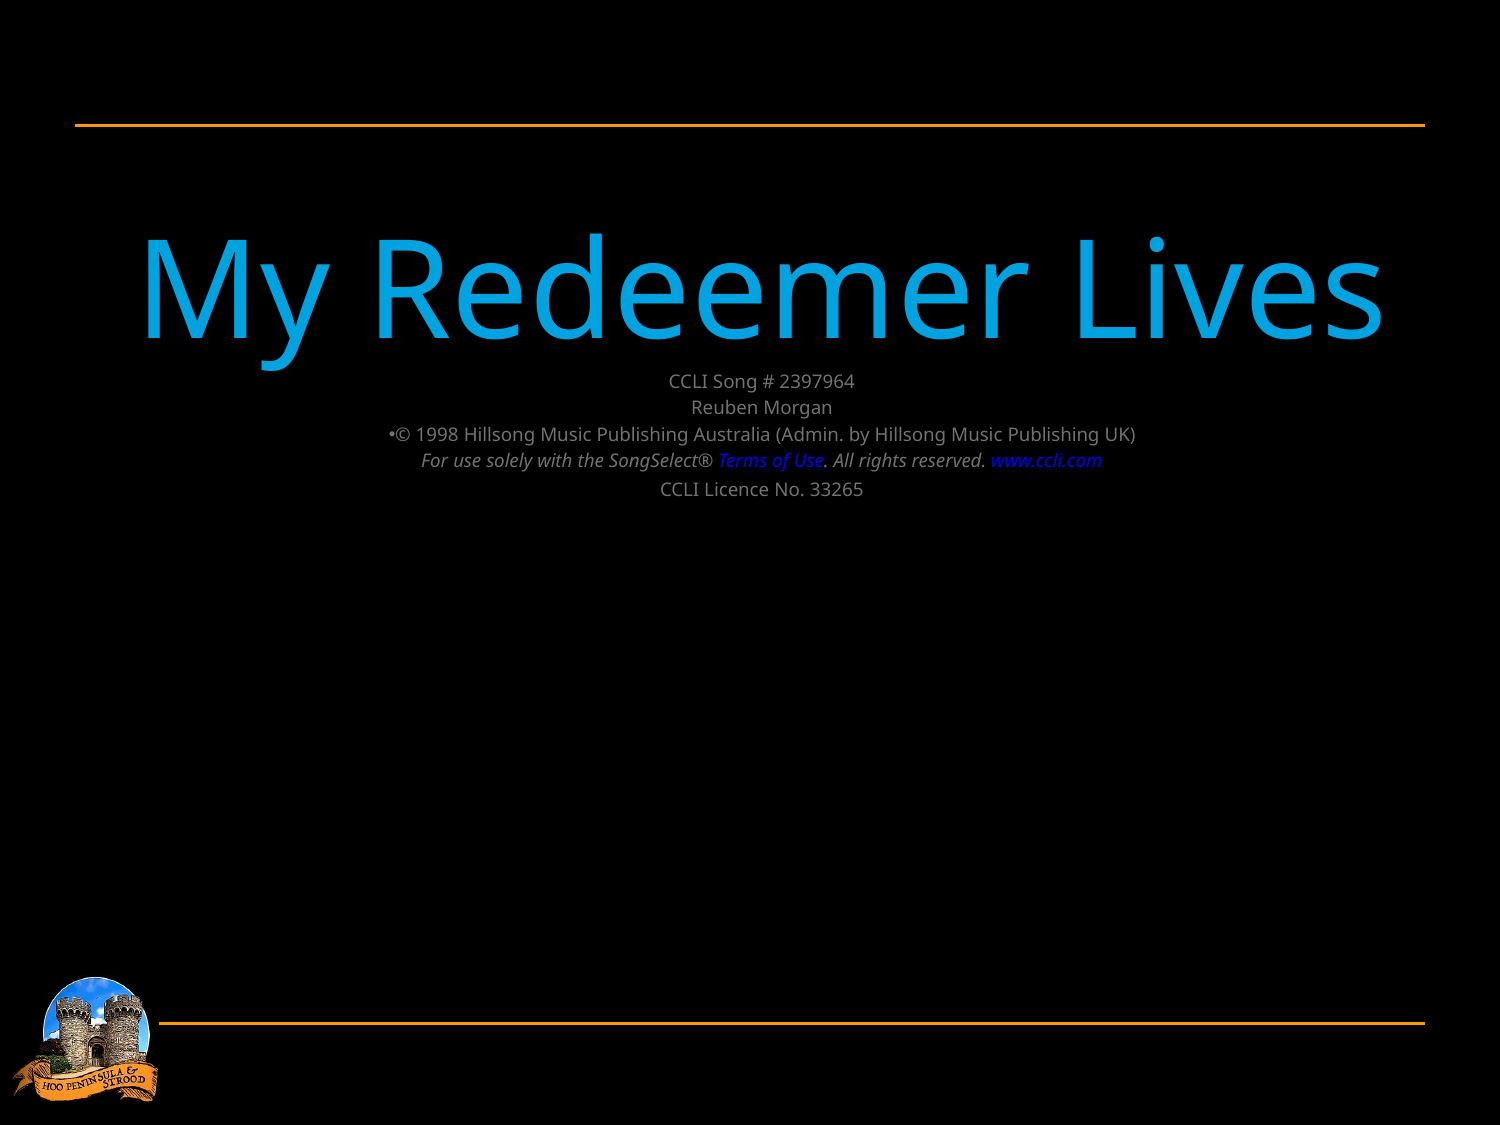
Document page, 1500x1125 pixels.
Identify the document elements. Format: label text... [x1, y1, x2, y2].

subtitle My Redeemer Lives CCLI Song # 2397964 Reuben Morgan © 1998 Hillsong Music Publishing Australia (Admin. by Hillsong Music Publishing UK) For use solely with the SongSelect® Terms of Use. All rights reserved. www.ccli.com CCLI Licence No. 33265 [53, 30, 1471, 1094]
picture [11, 975, 160, 1103]
